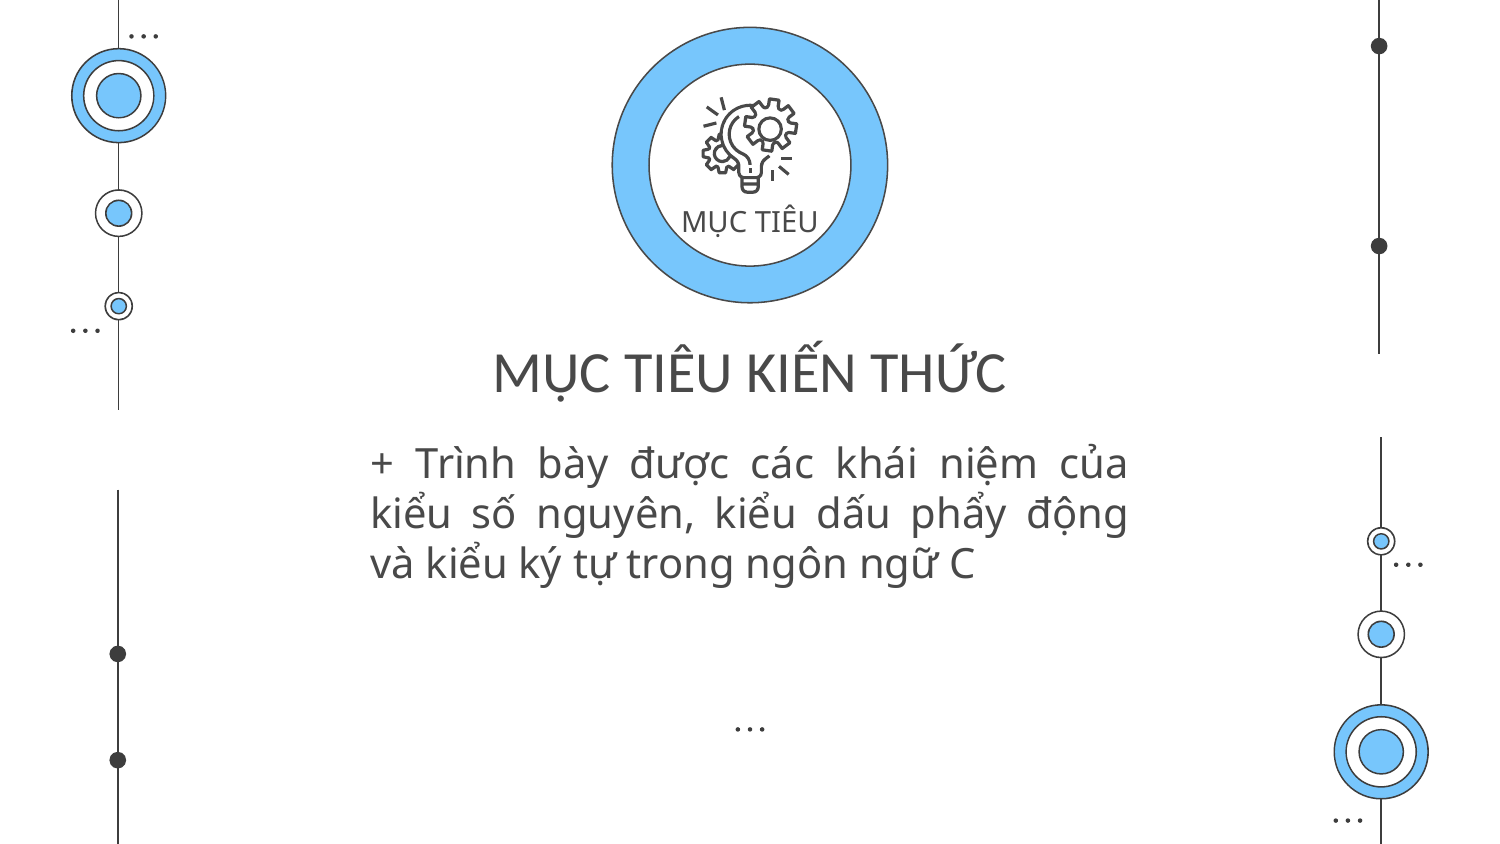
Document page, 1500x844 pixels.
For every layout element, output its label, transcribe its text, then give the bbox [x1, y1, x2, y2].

subtitle + Trình bày được các khái niệm của kiểu số nguyên, kiểu dấu phẩy động và kiểu ký tự trong ngôn ngữ C [355, 422, 1145, 609]
title MỤC TIÊU KIẾN THỨC [355, 319, 1145, 414]
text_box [701, 96, 799, 195]
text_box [611, 27, 888, 303]
